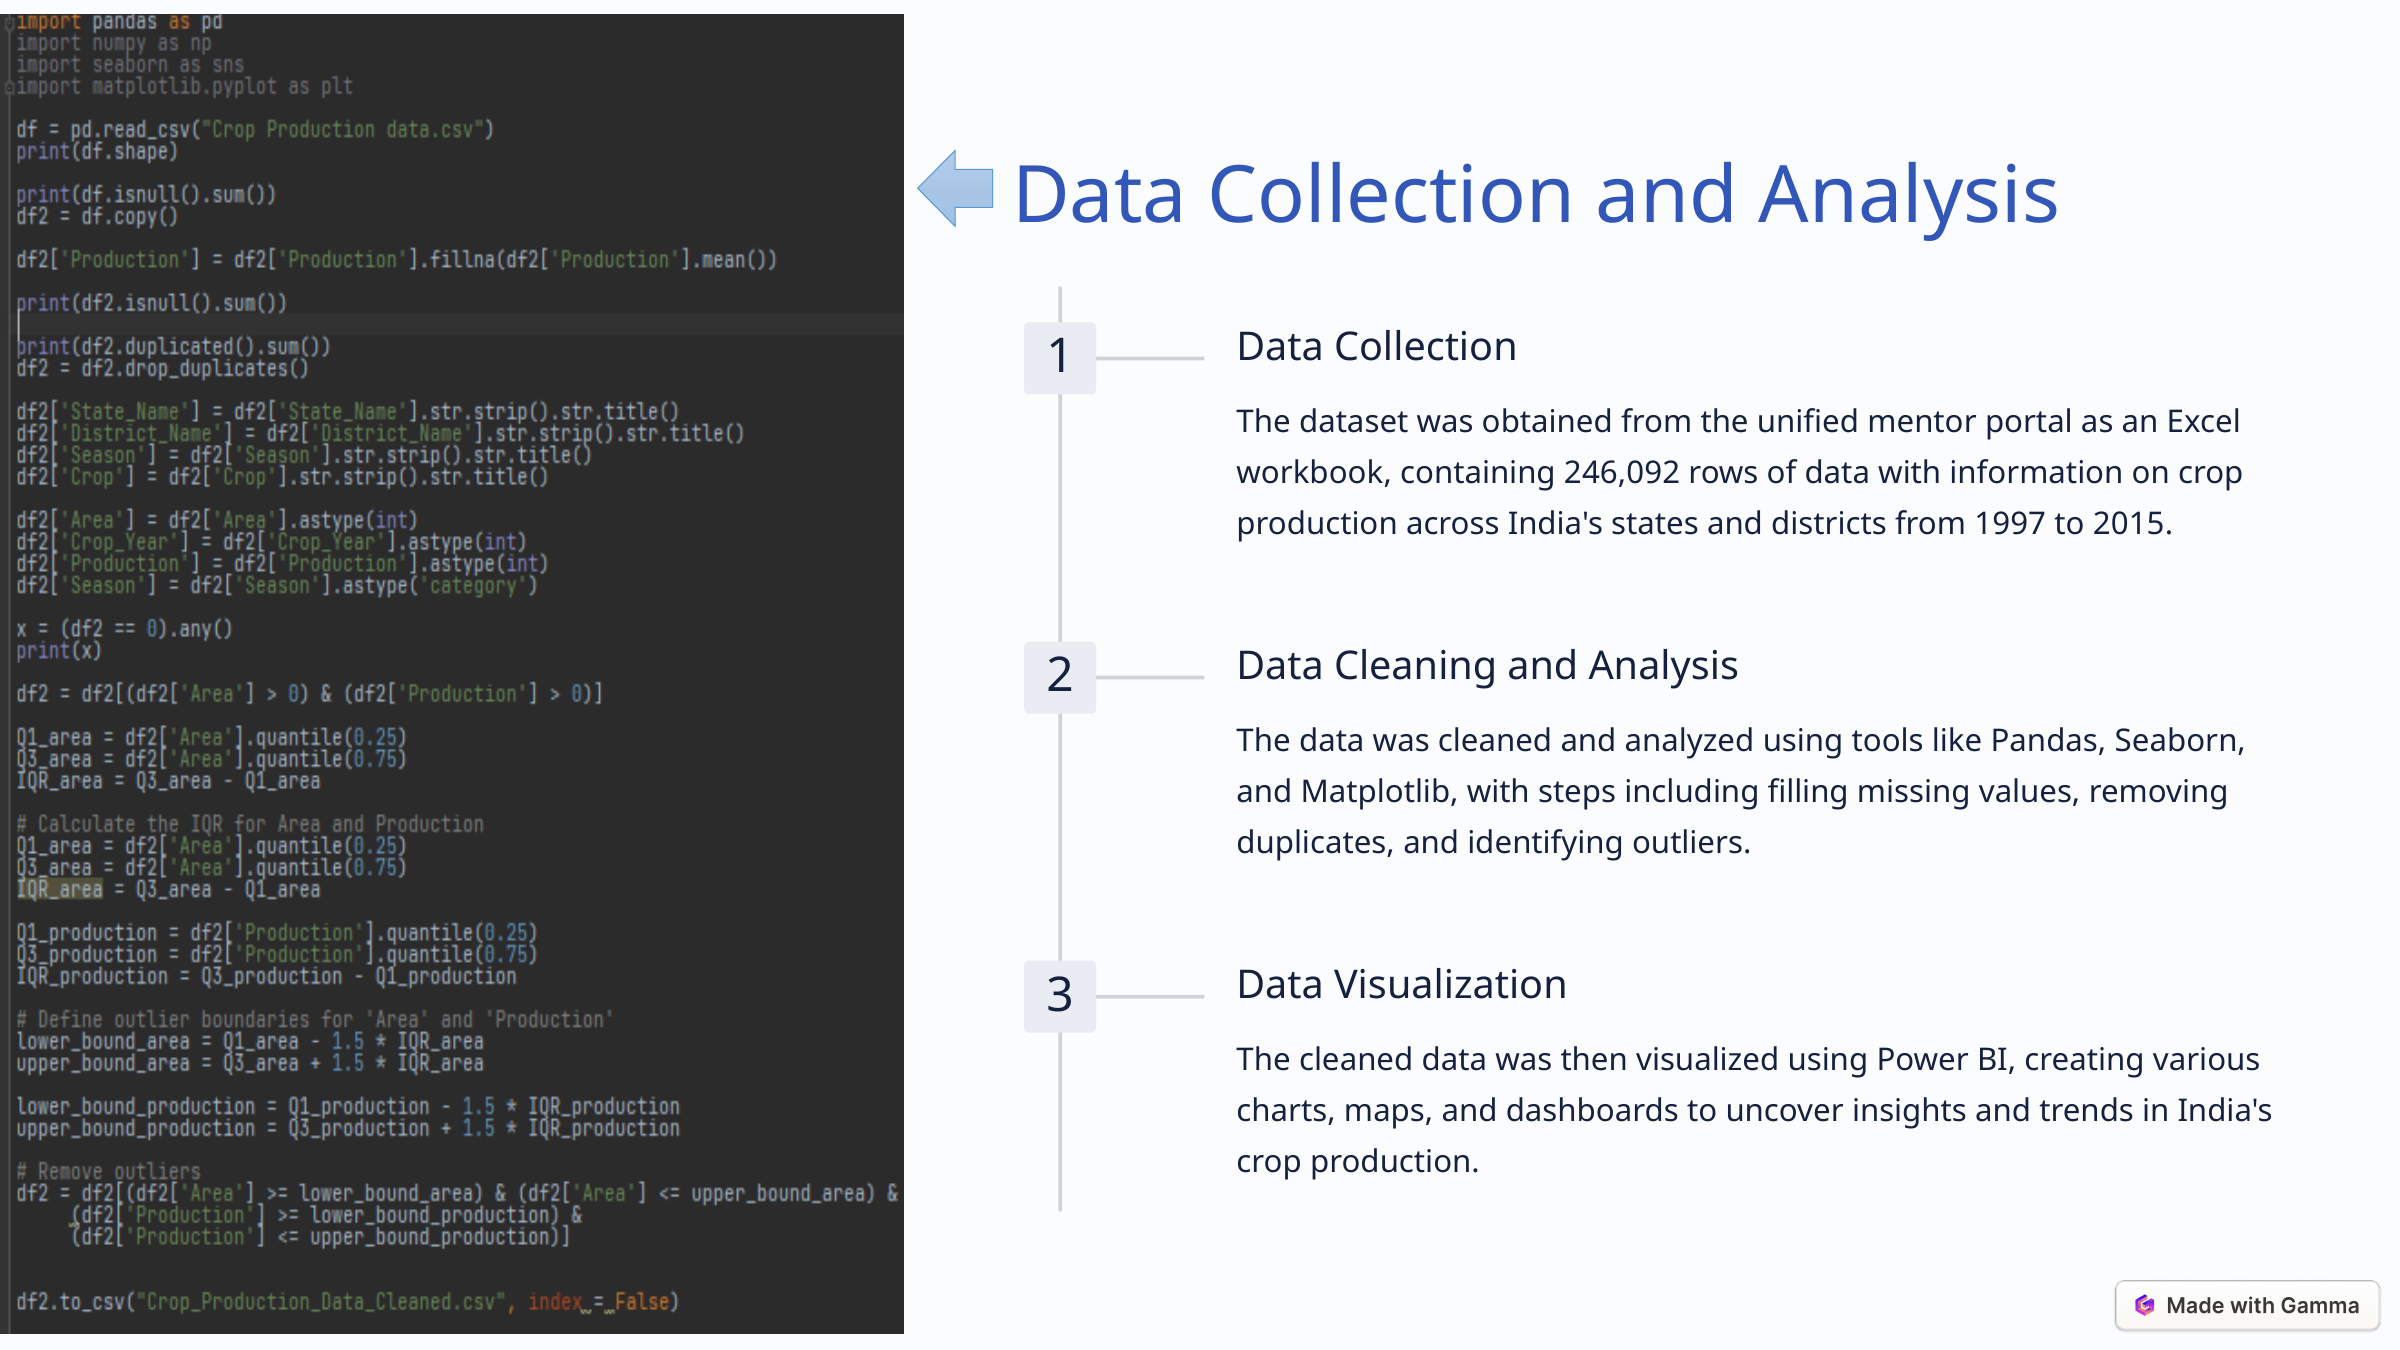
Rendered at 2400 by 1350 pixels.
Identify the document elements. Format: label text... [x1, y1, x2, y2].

text_box 1 [1050, 334, 1071, 383]
text_box The dataset was obtained from the unified mentor portal as an Excel workbook, containing 246,092 rows of data with information on crop production across India's states and districts from 1997 to 2015. [1236, 387, 2288, 542]
text_box Data Collection and Analysis [1012, 138, 2099, 239]
text_box Data Collection [1236, 318, 1637, 369]
text_box The cleaned data was then visualized using Power BI, creating various charts, maps, and dashboards to uncover insights and trends in India's crop production. [1236, 1025, 2288, 1180]
text_box [1097, 356, 1205, 361]
text_box The data was cleaned and analyzed using tools like Pandas, Seaborn, and Matplotlib, with steps including filling missing values, removing duplicates, and identifying outliers. [1236, 706, 2288, 861]
text_box [1024, 322, 1097, 395]
picture [2106, 1271, 2389, 1339]
text_box [1058, 714, 1063, 960]
text_box [1058, 395, 1063, 641]
text_box Data Visualization [1236, 956, 1637, 1007]
text_box [916, 149, 994, 228]
text_box Data Cleaning and Analysis [1236, 637, 1758, 688]
text_box 2 [1046, 653, 1074, 702]
text_box [1024, 641, 1097, 714]
picture [0, 14, 904, 1334]
text_box [1058, 1033, 1063, 1212]
text_box [1024, 960, 1097, 1033]
text_box [1097, 675, 1205, 680]
text_box [1097, 994, 1205, 999]
text_box [1058, 286, 1063, 322]
text_box 3 [1047, 972, 1074, 1021]
